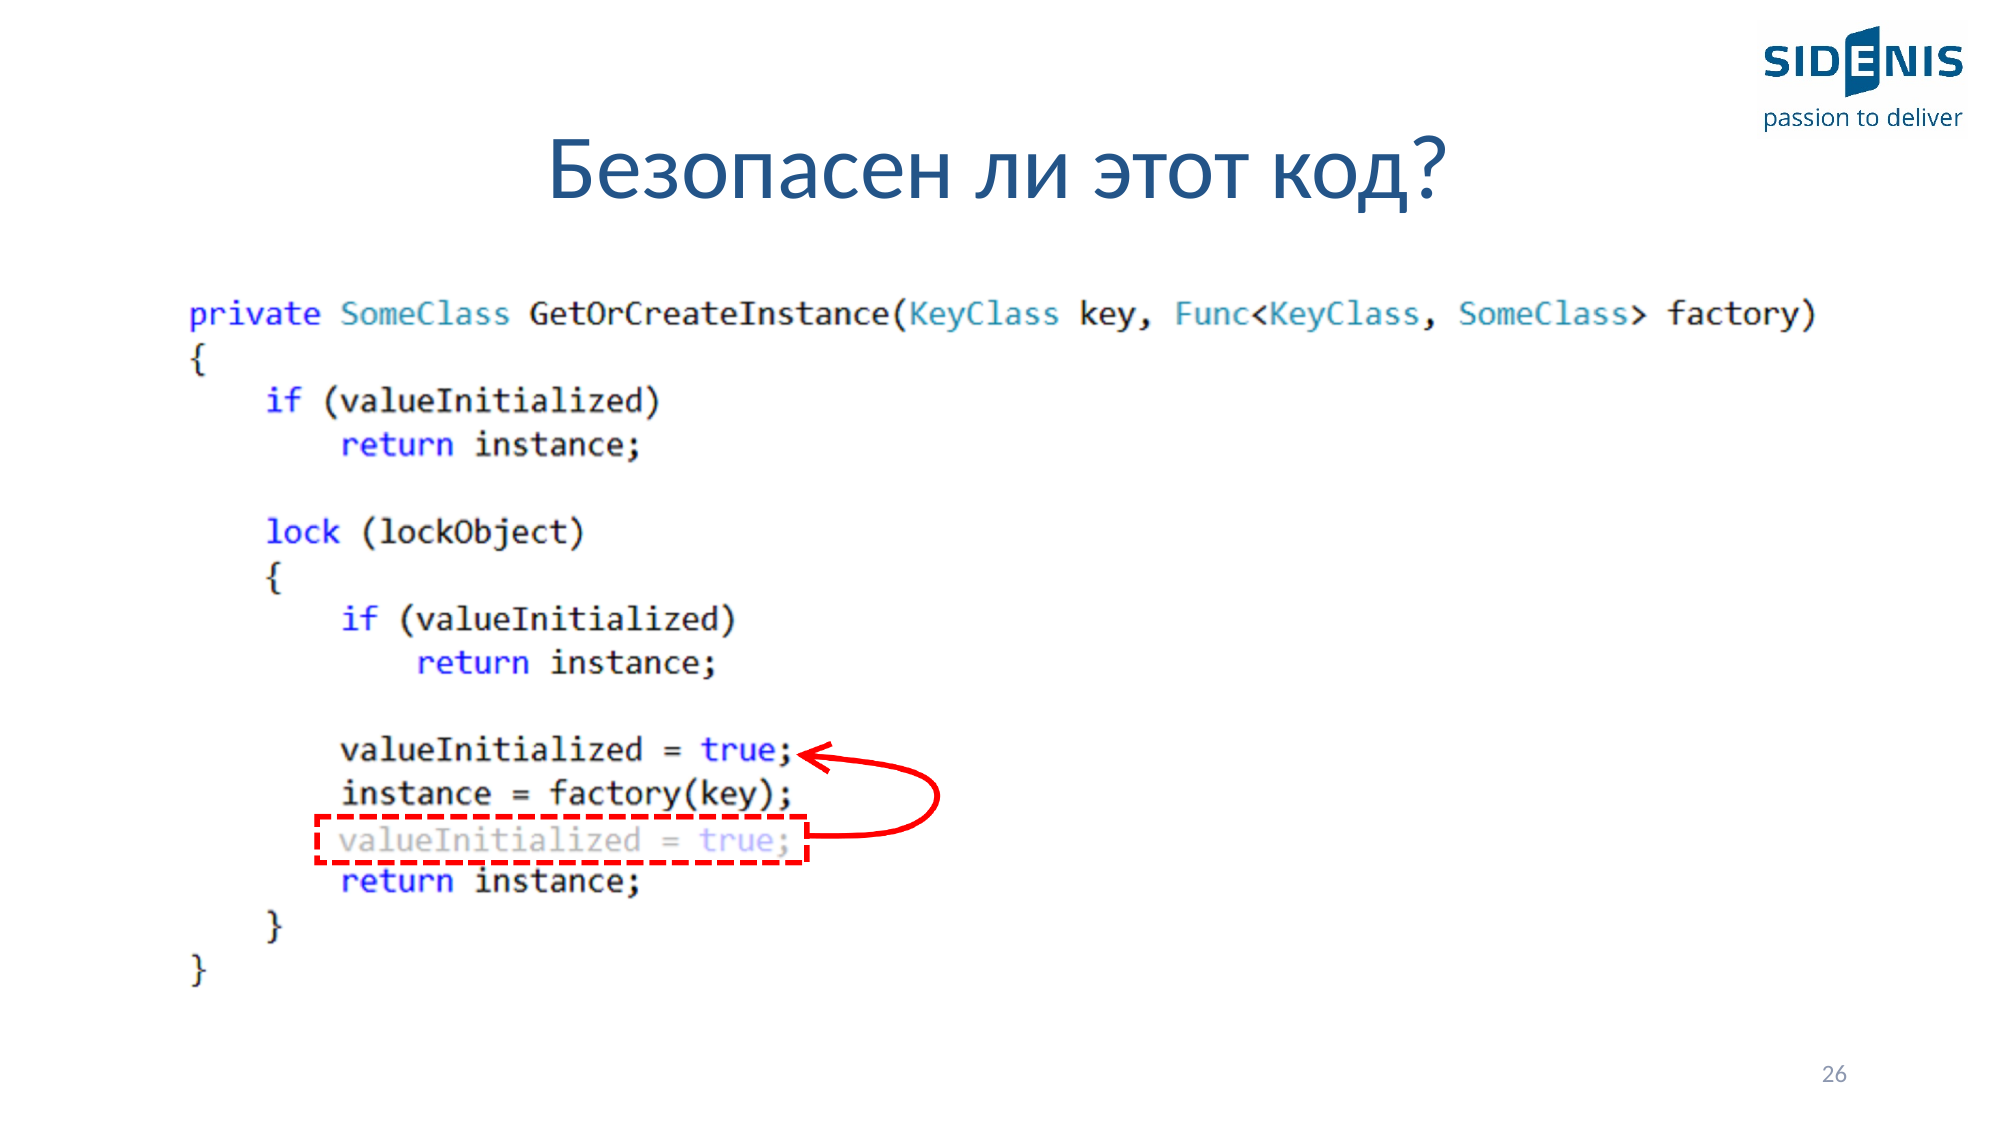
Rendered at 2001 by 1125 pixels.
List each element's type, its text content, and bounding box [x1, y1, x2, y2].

title Безопасен ли этот код? [137, 59, 1863, 278]
picture [1757, 20, 1968, 139]
picture [160, 277, 1839, 1024]
slide_number 26 [1412, 1042, 1863, 1103]
